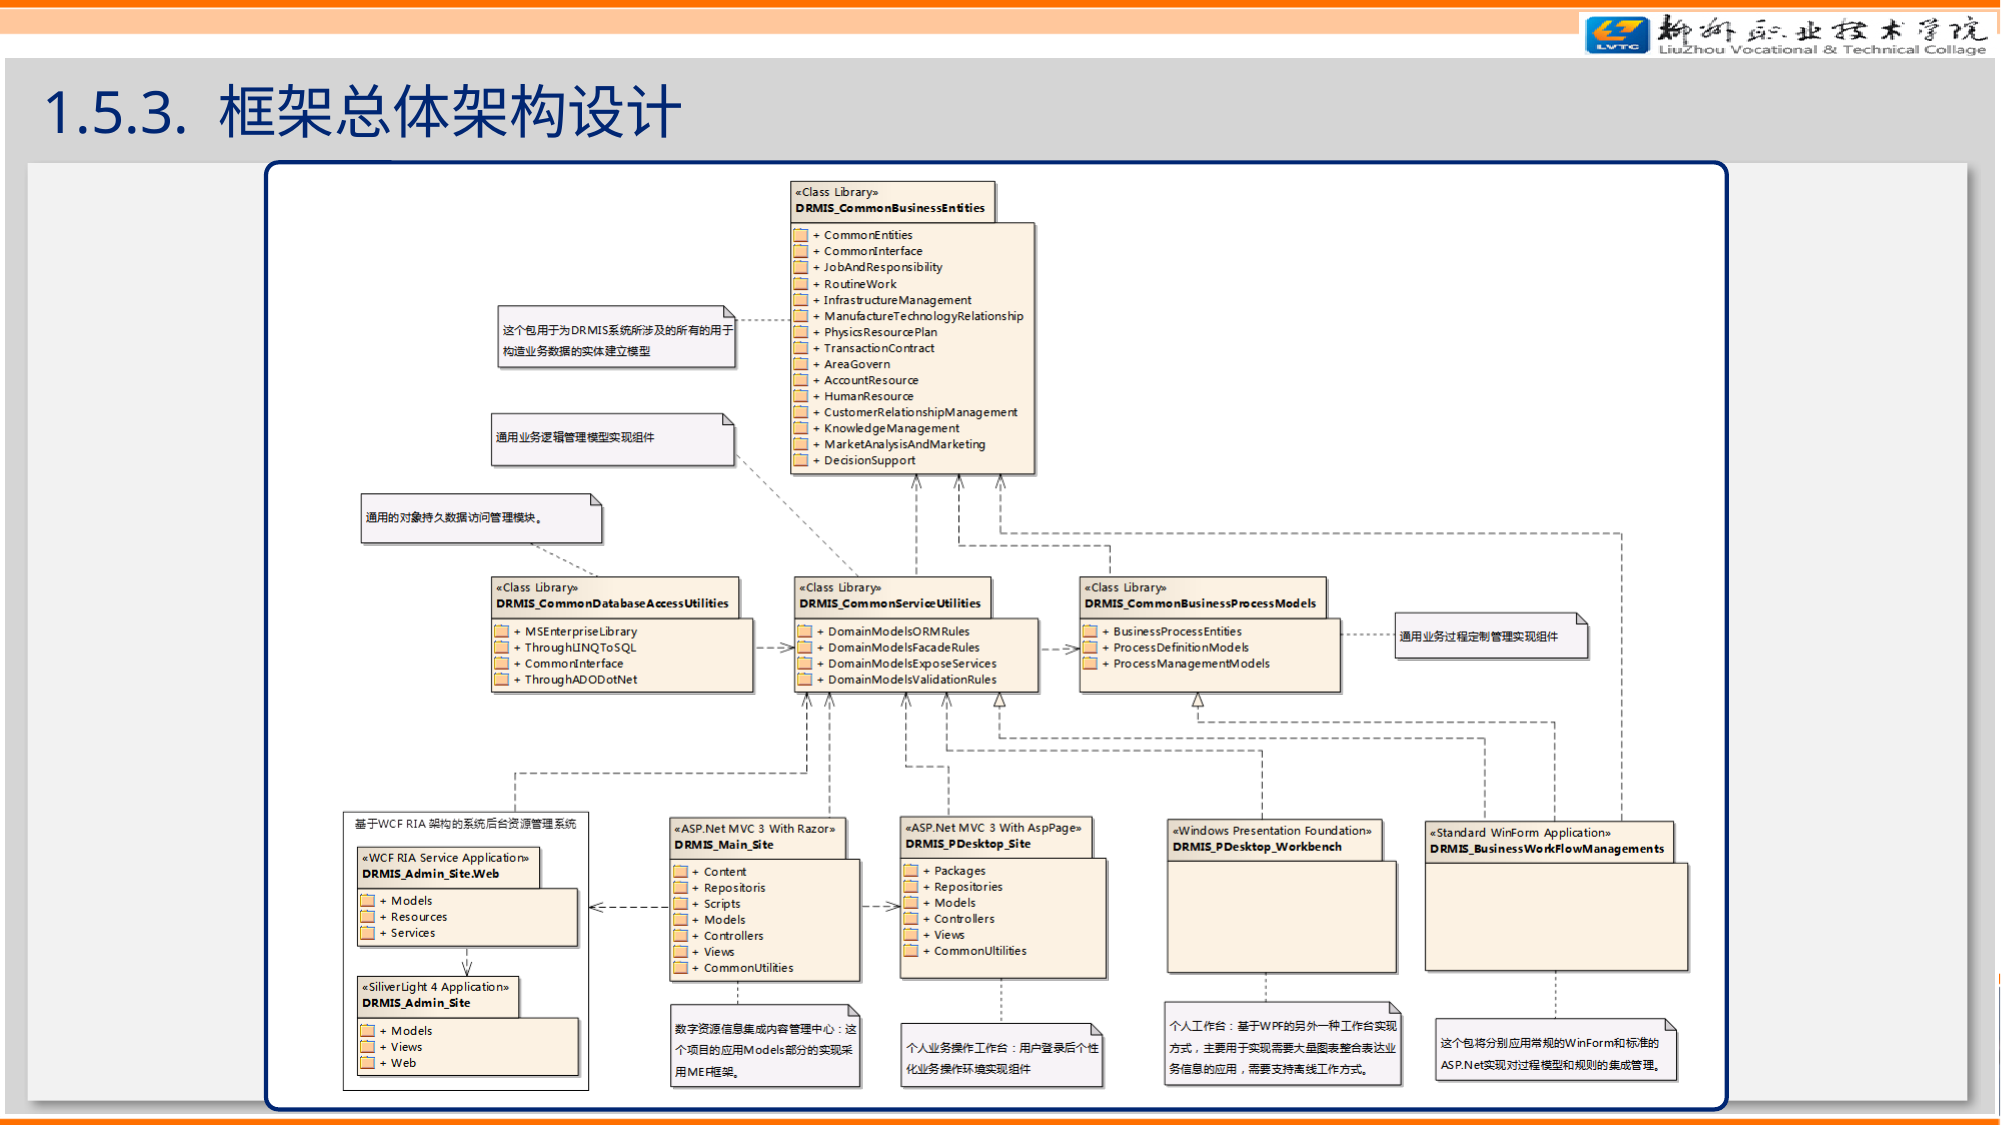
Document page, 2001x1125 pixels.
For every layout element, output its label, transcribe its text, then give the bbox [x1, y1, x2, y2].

picture [329, 167, 1703, 1115]
title 1.5.3. 框架总体架构设计 [27, 71, 1966, 151]
text_box [263, 160, 1729, 1112]
picture [0, 0, 2001, 1125]
